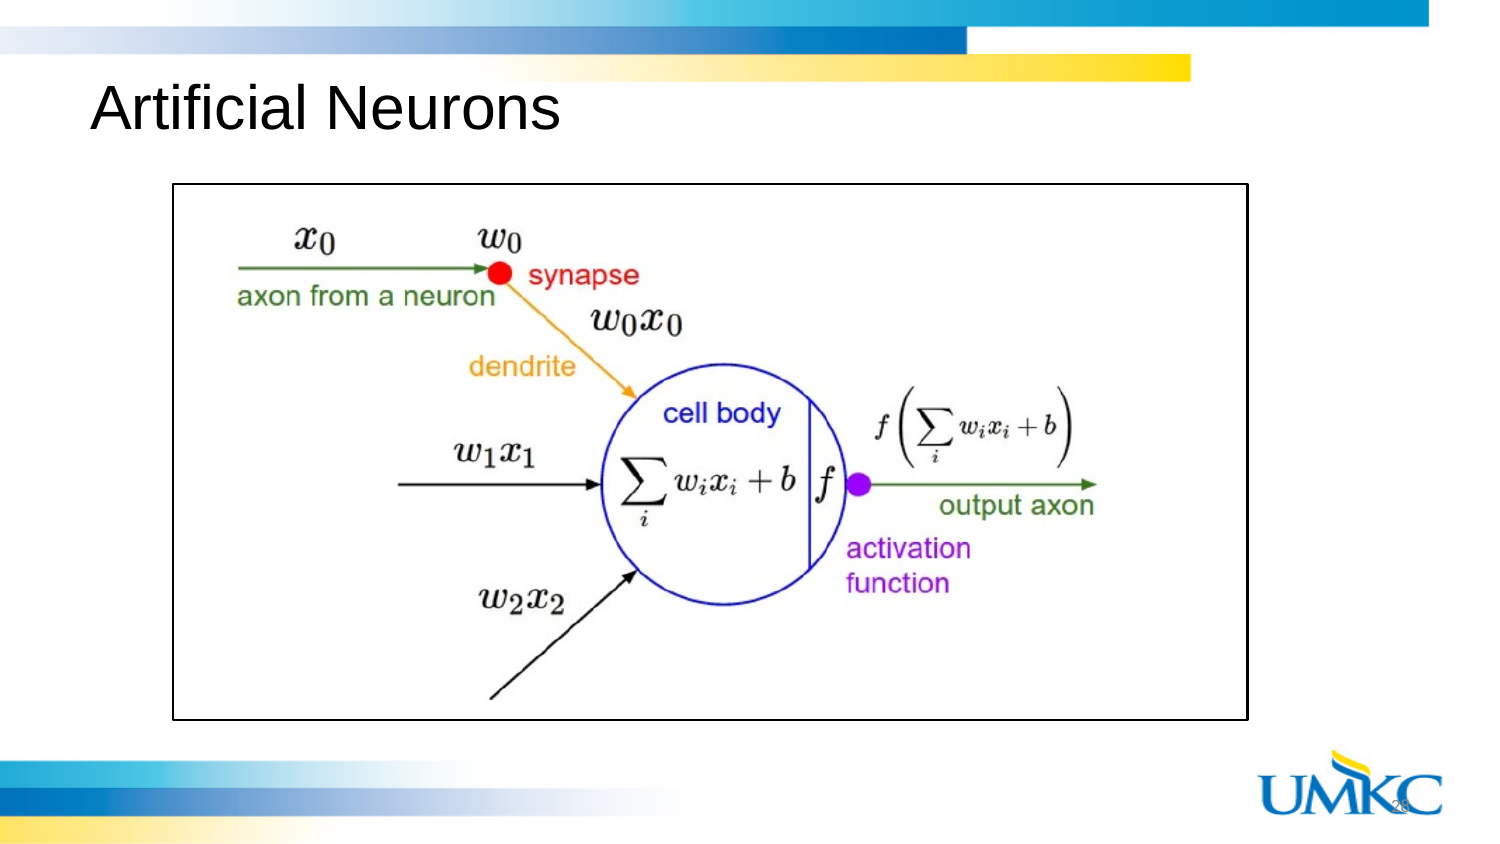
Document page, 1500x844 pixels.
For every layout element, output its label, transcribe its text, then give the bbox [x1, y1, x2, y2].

text_box [172, 184, 1248, 721]
title Artificial Neurons [75, 33, 1425, 175]
picture [0, 0, 1500, 844]
slide_number 28 [1074, 782, 1425, 827]
